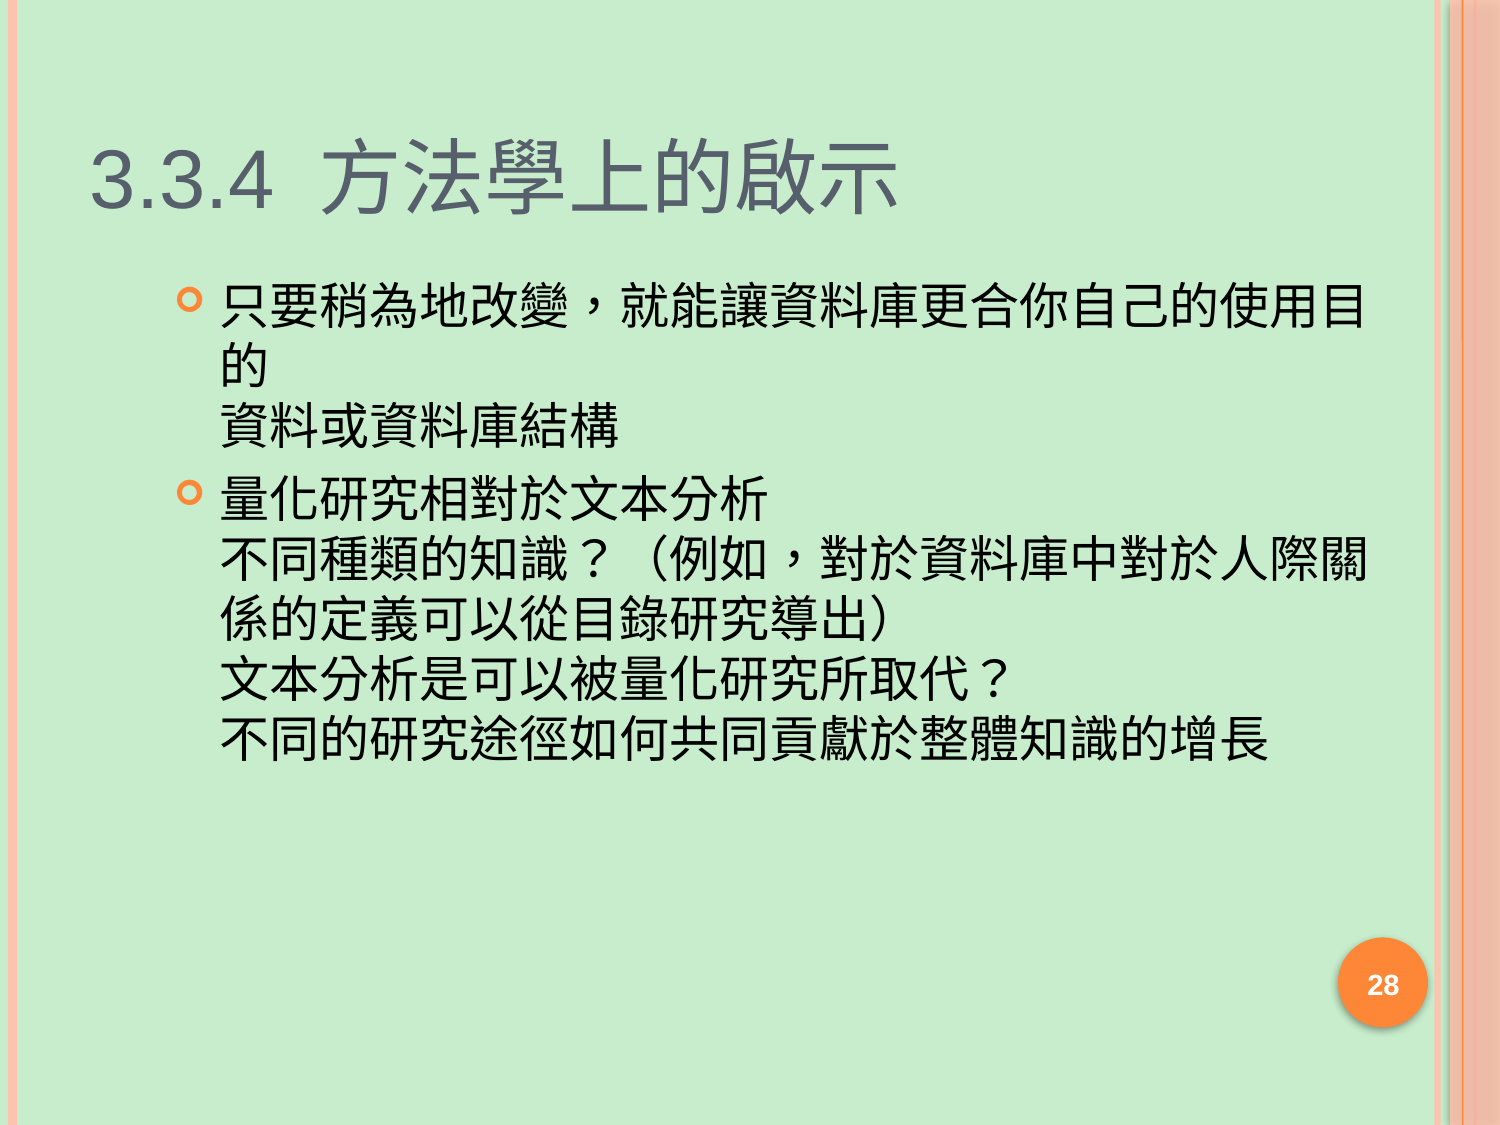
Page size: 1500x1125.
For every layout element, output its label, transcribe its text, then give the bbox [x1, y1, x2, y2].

slide_number 28 [1333, 940, 1434, 1027]
list 只要稍為地改變，就能讓資料庫更合你自己的使用目的 資料或資料庫結構 量化研究相對於文本分析 不同種類的知識？（例如，對於資料庫中對於人際關係的定義可以從目錄研究導出） 文本分析是可以被量化研究所取代？ 不同的研究途徑如何共同貢獻於整體知識的增長 [159, 267, 1425, 1023]
title 3.3.4 方法學上的啟示 [75, 45, 1300, 233]
